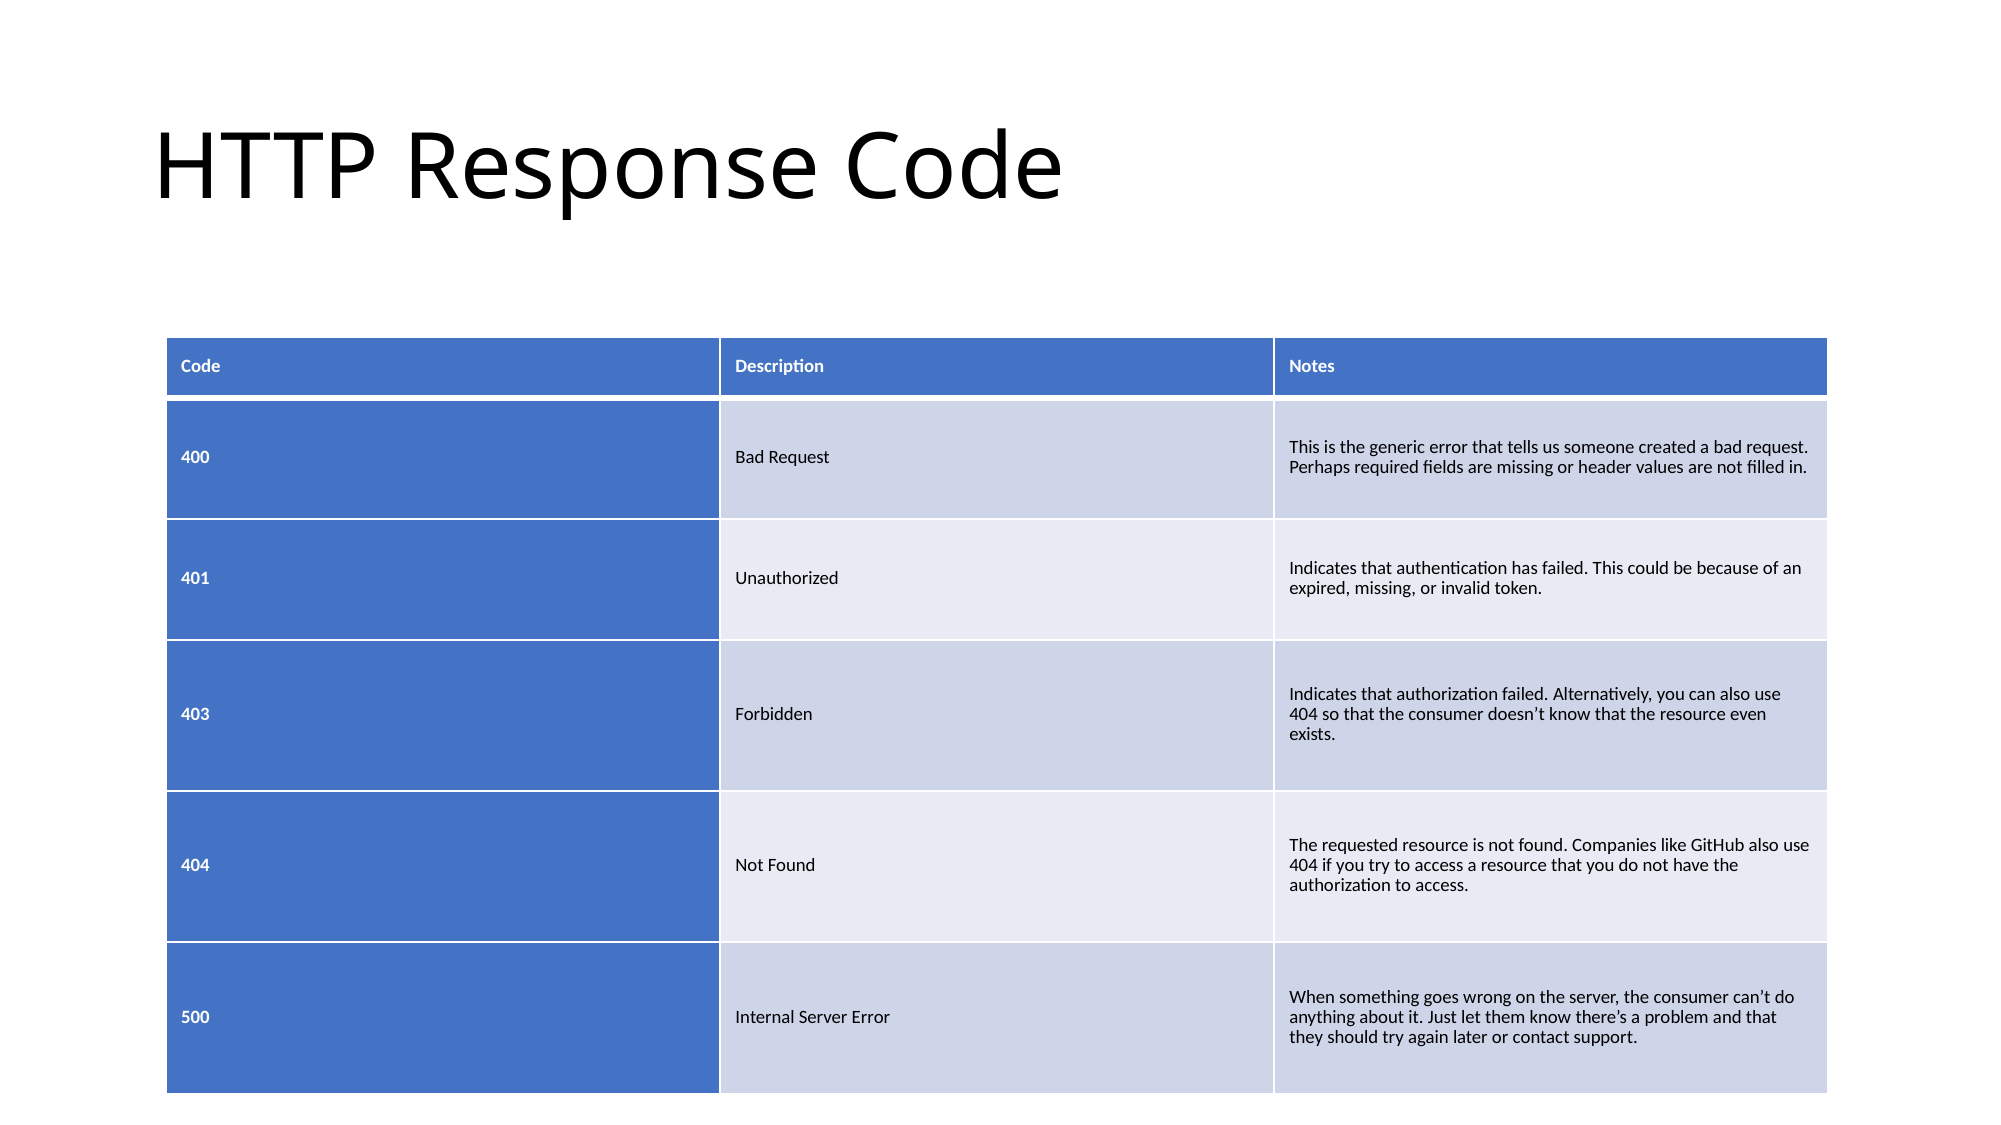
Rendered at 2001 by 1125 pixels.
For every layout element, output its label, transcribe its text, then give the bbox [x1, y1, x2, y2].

table_cell 401 [167, 520, 719, 639]
table_cell When something goes wrong on the server, the consumer can’t do anything about it. Just let them know there’s a problem and that they should try again later or contact support. [1275, 943, 1827, 1093]
table_header Description [721, 338, 1273, 395]
table_cell Unauthorized [721, 520, 1273, 639]
table_cell The requested resource is not found. Companies like GitHub also use 404 if you try to access a resource that you do not have the authorization to access. [1275, 792, 1827, 941]
table_cell Forbidden [721, 641, 1273, 790]
table_cell Bad Request [721, 401, 1273, 518]
table_header Code [167, 338, 719, 395]
table_header Notes [1275, 338, 1827, 395]
table_cell This is the generic error that tells us someone created a bad request. Perhaps required fields are missing or header values are not filled in. [1275, 401, 1827, 518]
title HTTP Response Code [137, 59, 1863, 278]
table_cell 500 [167, 943, 719, 1093]
table_cell 400 [167, 401, 719, 518]
table_cell Not Found [721, 792, 1273, 941]
table_cell Indicates that authorization failed. Alternatively, you can also use 404 so that the consumer doesn’t know that the resource even exists. [1275, 641, 1827, 790]
table_cell 403 [167, 641, 719, 790]
table_cell 404 [167, 792, 719, 941]
table_cell Internal Server Error [721, 943, 1273, 1093]
table_cell Indicates that authentication has failed. This could be because of an expired, missing, or invalid token. [1275, 520, 1827, 639]
